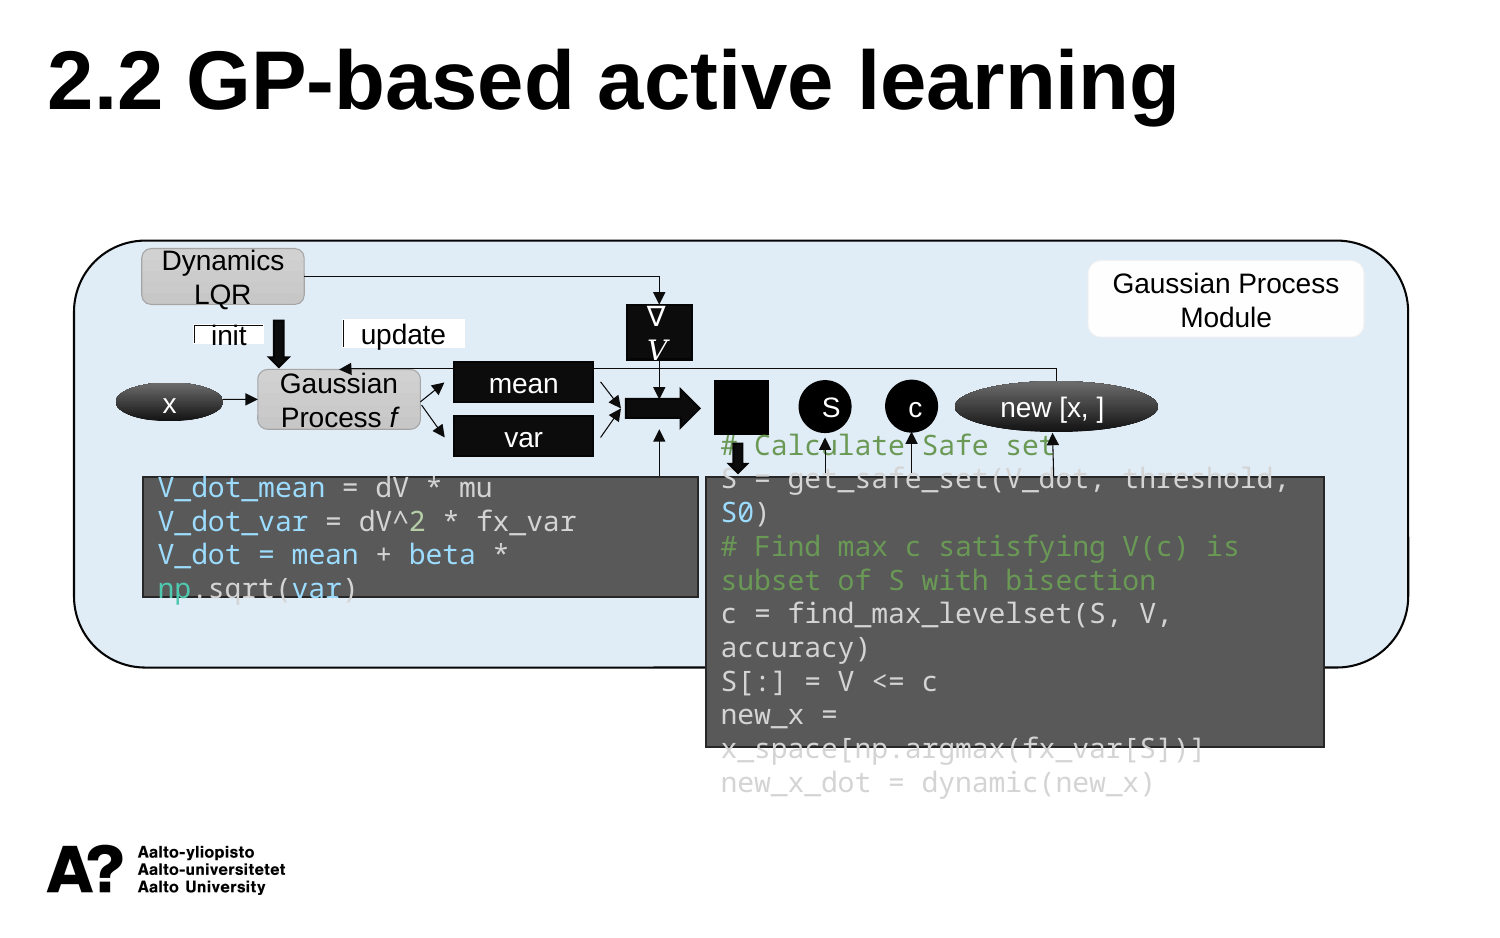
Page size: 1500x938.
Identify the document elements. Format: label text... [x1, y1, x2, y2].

text_box [624, 386, 691, 430]
text_box V_dot_mean = dV * mu V_dot_var = dV^2 * fx_var V_dot = mean + beta * np.sqrt(var) [142, 476, 691, 598]
text_box init [193, 324, 264, 344]
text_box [420, 382, 445, 402]
text_box [266, 319, 291, 369]
text_box x [115, 382, 224, 422]
text_box S [798, 380, 852, 434]
text_box update [342, 319, 465, 348]
text_box Gaussian Process Module [1087, 260, 1365, 338]
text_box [691, 16, 704, 735]
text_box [421, 405, 445, 438]
text_box ∇𝑉 [626, 304, 691, 361]
text_box Gaussian Process f [257, 368, 421, 430]
text_box c [885, 379, 939, 433]
text_box Dynamics LQR [141, 247, 305, 306]
list 2.2 GP-based active learning [704, 25, 1442, 208]
picture [0, 799, 333, 938]
text_box [72, 239, 691, 669]
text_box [600, 381, 621, 408]
list 2.2 GP-based active learning [47, 25, 691, 208]
text_box [704, 239, 1410, 669]
text_box # Calculate Safe set S = get_safe_set(V_dot, threshold, S0) # Find max c satisfying V(c) is subset of S with bisection c = find_max_levelset(S, V, accuracy) S[:] = V <= c new_x = x_space[np.argmax(fx_var[S])] new_x_dot = dynamic(new_x) [705, 476, 1325, 748]
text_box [304, 276, 660, 305]
text_box [726, 442, 750, 475]
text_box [600, 408, 621, 438]
